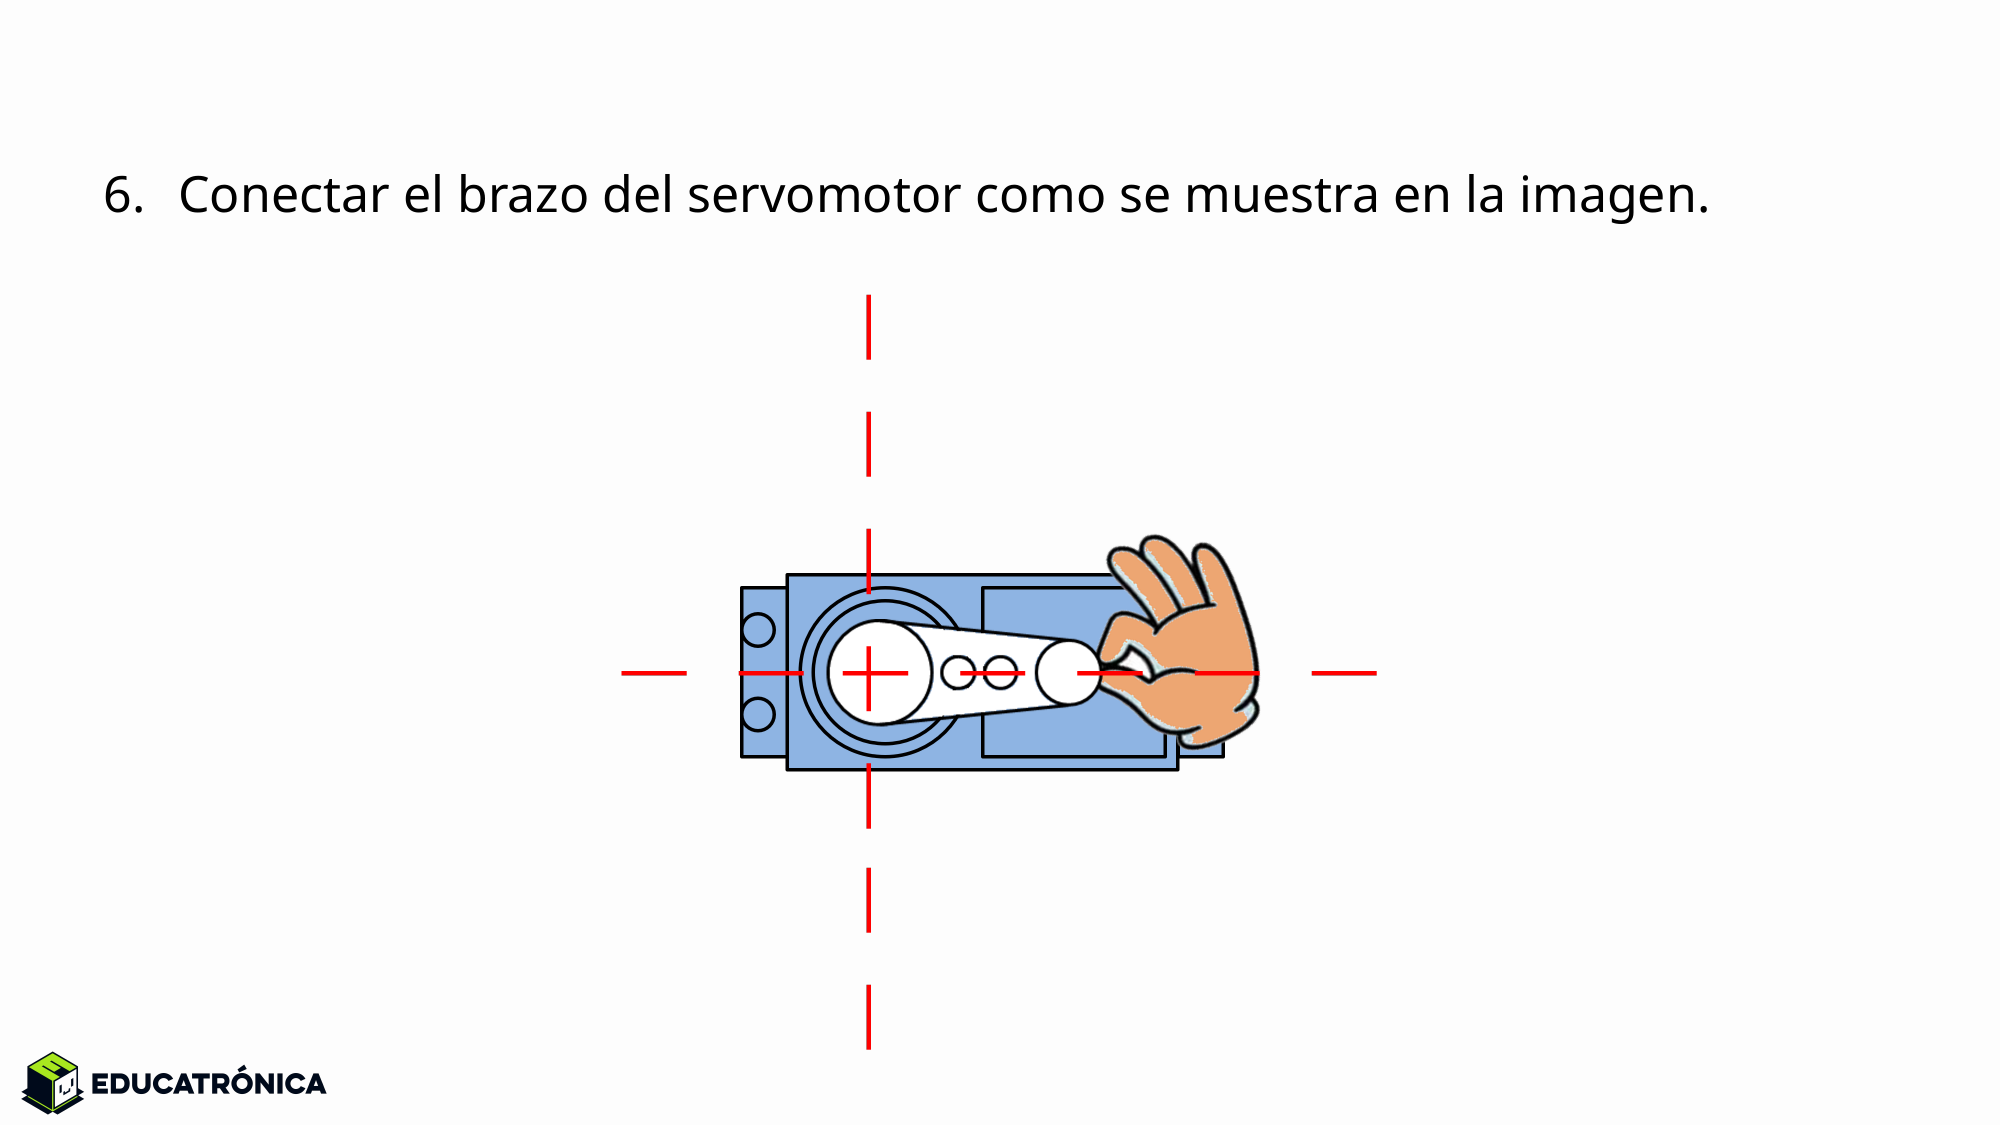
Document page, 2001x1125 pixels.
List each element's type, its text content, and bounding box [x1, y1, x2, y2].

picture [621, 292, 1379, 1050]
list Conectar el brazo del servomotor como se muestra en la imagen. [88, 162, 1912, 1037]
picture [19, 1048, 330, 1118]
